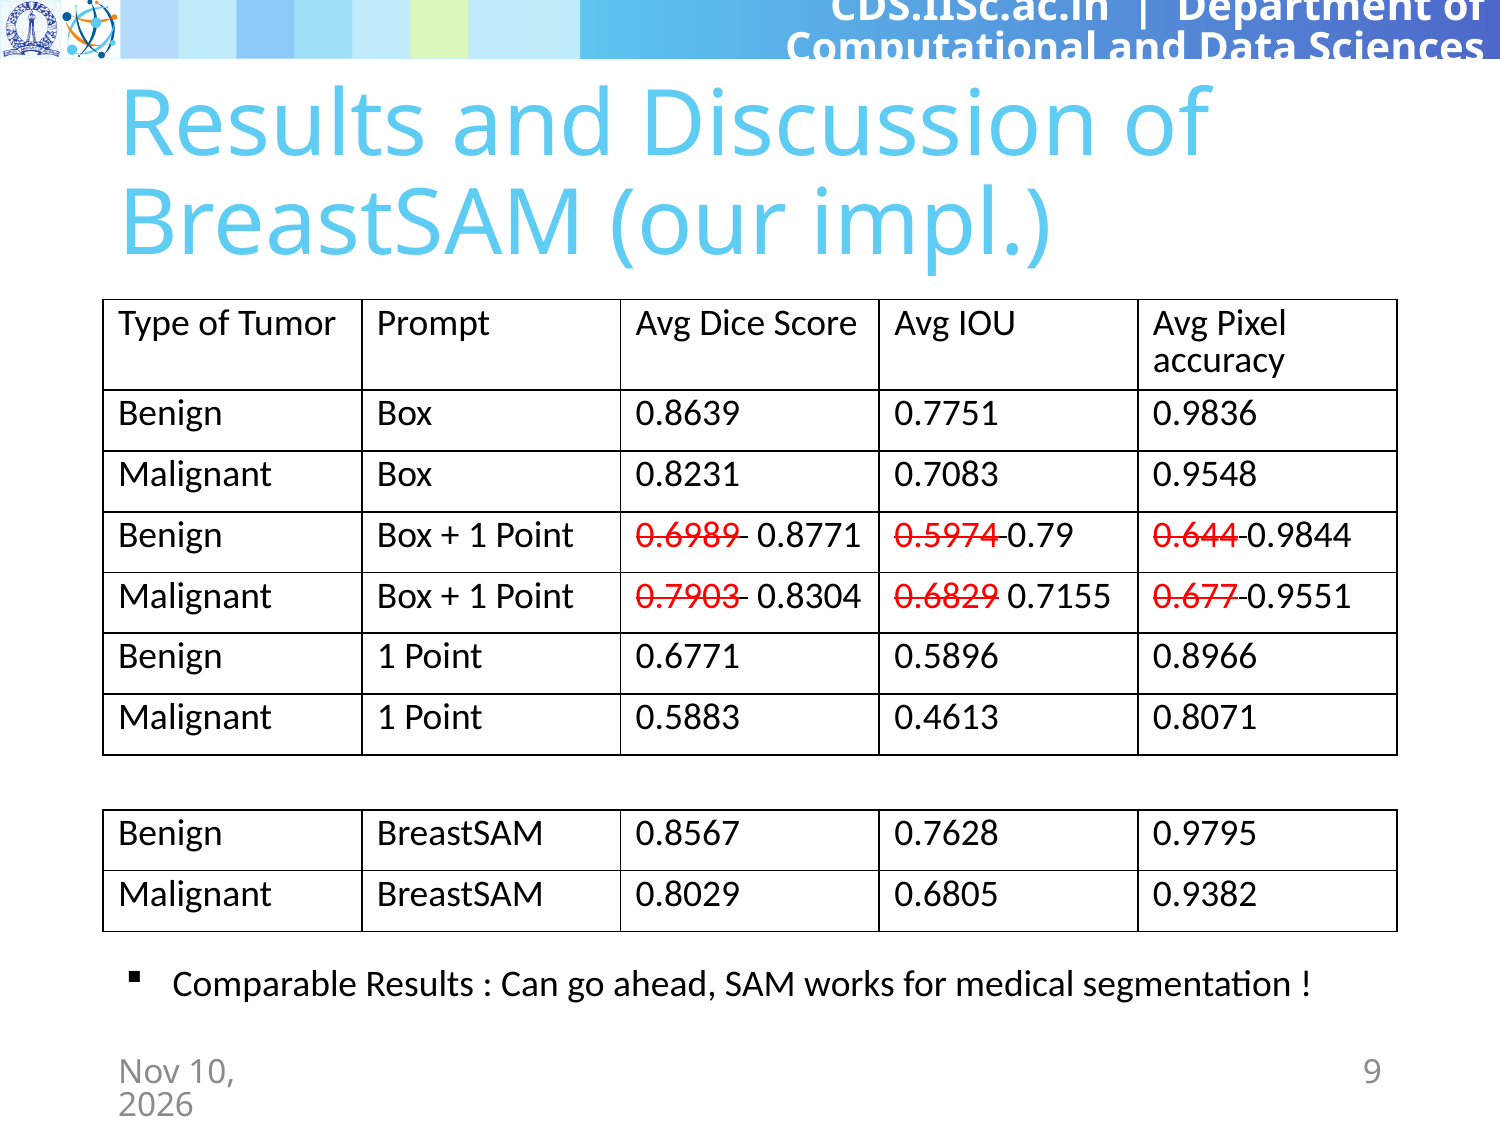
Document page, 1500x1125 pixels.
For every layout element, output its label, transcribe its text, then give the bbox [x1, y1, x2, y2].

table_cell 0.9548 [1139, 452, 1396, 511]
table_cell Box [363, 452, 620, 511]
table_cell 0.5883 [621, 695, 878, 754]
table_cell 0.7083 [880, 452, 1137, 511]
table_cell Benign [104, 391, 361, 450]
table_cell Benign [104, 513, 361, 572]
table_cell Box [363, 391, 620, 450]
table_header 0.9795 [1139, 811, 1396, 870]
table_cell BreastSAM [363, 871, 620, 931]
title Results and Discussion of BreastSAM (our impl.) [103, 66, 1397, 285]
table_cell 0.6771 [621, 634, 878, 693]
table_cell Malignant [104, 695, 361, 754]
table_cell 0.5974 0.79 [880, 513, 1137, 572]
table_cell 0.8071 [1139, 695, 1396, 754]
table_cell 0.9836 [1139, 391, 1396, 450]
table_cell 0.5896 [880, 634, 1137, 693]
table_header 0.7628 [880, 811, 1137, 870]
table_cell 0.9382 [1139, 871, 1396, 931]
table_cell 1 Point [363, 695, 620, 754]
table_cell 0.8029 [621, 871, 878, 931]
table_cell 0.7903 0.8304 [621, 573, 878, 632]
table_cell 1 Point [363, 634, 620, 693]
text_box Comparable Results : Can go ahead, SAM works for medical segmentation ! [111, 951, 1370, 1012]
table_cell Benign [104, 634, 361, 693]
table_header Avg IOU [880, 300, 1137, 389]
table_cell 0.677 0.9551 [1139, 573, 1396, 632]
table_cell 0.4613 [880, 695, 1137, 754]
table_header Avg Pixel accuracy [1139, 300, 1396, 389]
table_cell 0.6805 [880, 871, 1137, 931]
table_cell 0.7751 [880, 391, 1137, 450]
table_header Type of Tumor [104, 300, 361, 389]
table_cell 0.6989 0.8771 [621, 513, 878, 572]
table_cell 0.8639 [621, 391, 878, 450]
table_header 0.8567 [621, 811, 878, 870]
table_header Prompt [363, 300, 620, 389]
table_cell Malignant [104, 573, 361, 632]
table_header Avg Dice Score [621, 300, 878, 389]
table_cell 0.8231 [621, 452, 878, 511]
slide_number 1-May-24 [103, 1042, 273, 1103]
table_cell Malignant [104, 871, 361, 931]
slide_number 9 [1248, 1042, 1397, 1103]
table_cell 0.8966 [1139, 634, 1396, 693]
table_cell 0.6829 0.7155 [880, 573, 1137, 632]
table_cell Malignant [104, 452, 361, 511]
table_cell Box + 1 Point [363, 573, 620, 632]
table_cell 0.644 0.9844 [1139, 513, 1396, 572]
table_cell Box + 1 Point [363, 513, 620, 572]
table_header Benign [104, 811, 361, 870]
table_header BreastSAM [363, 811, 620, 870]
